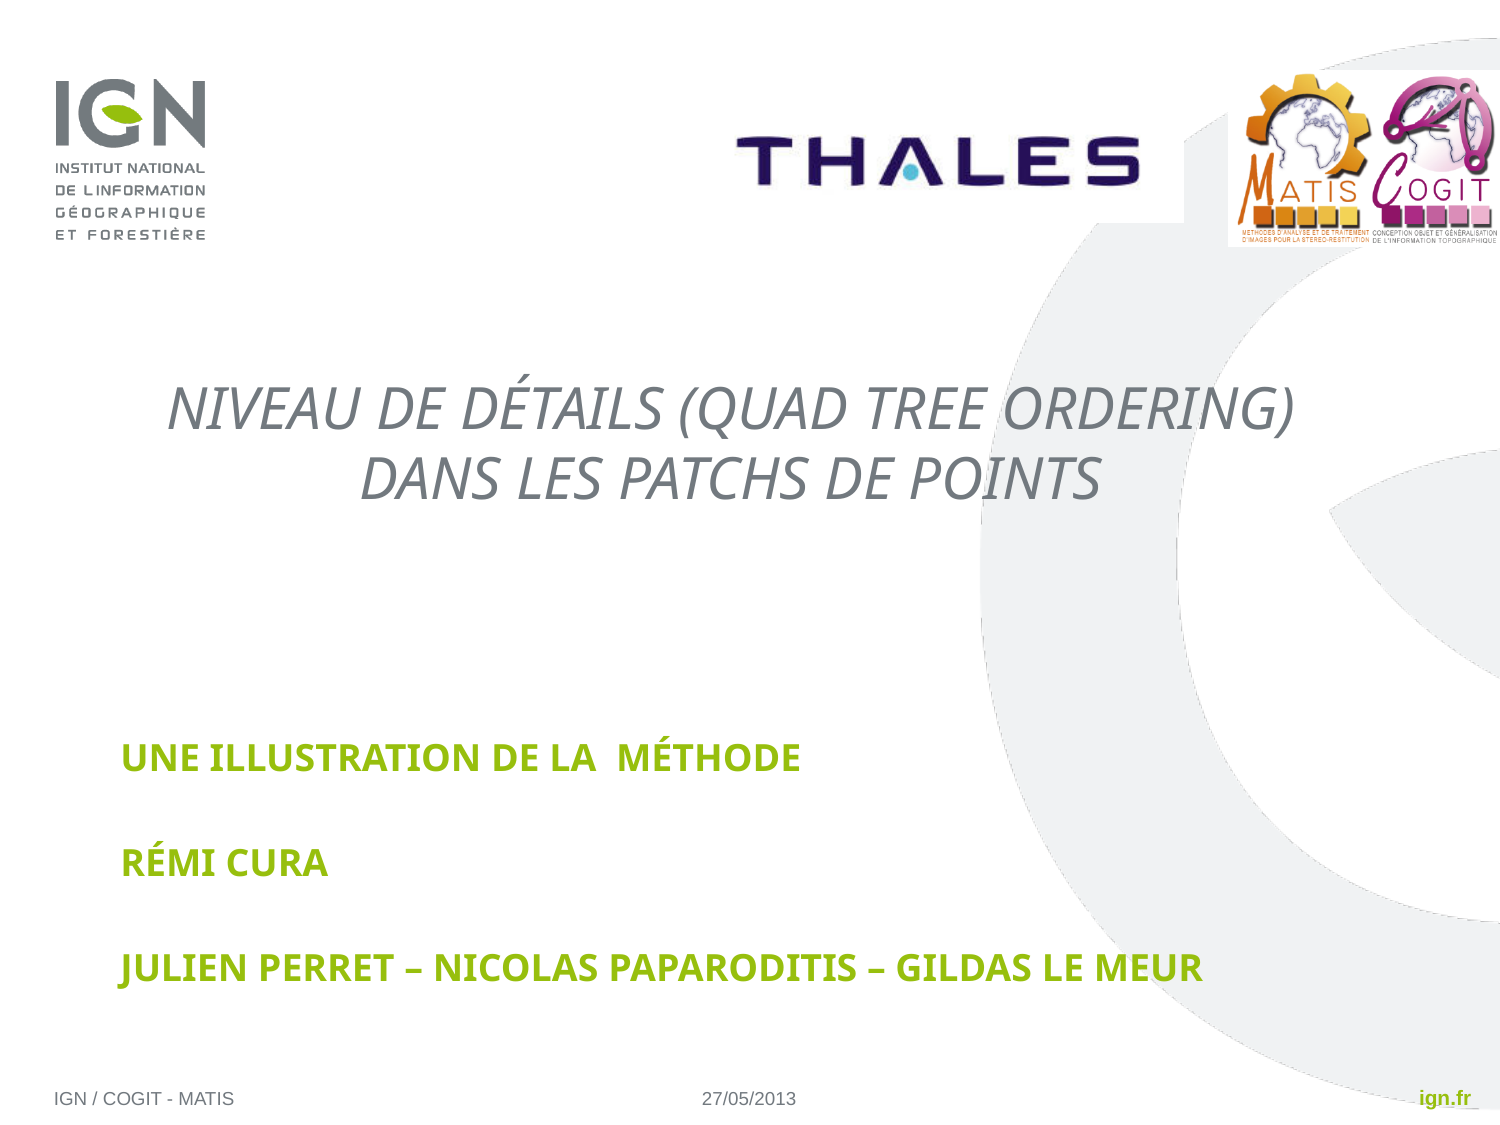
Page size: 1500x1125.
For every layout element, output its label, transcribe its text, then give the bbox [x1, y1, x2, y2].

footer IGN / COGIT - MATIS [39, 1067, 514, 1125]
subtitle Une illustration de la méthode Rémi Cura Julien Perret – Nicolas paparoditis – GildaS Le meur [105, 726, 1382, 1014]
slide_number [656, 1067, 842, 1125]
picture [53, 78, 207, 244]
title Niveau de détails (quad tree ordering) dans les patchs de points [93, 363, 1369, 610]
picture [680, 29, 1500, 1119]
